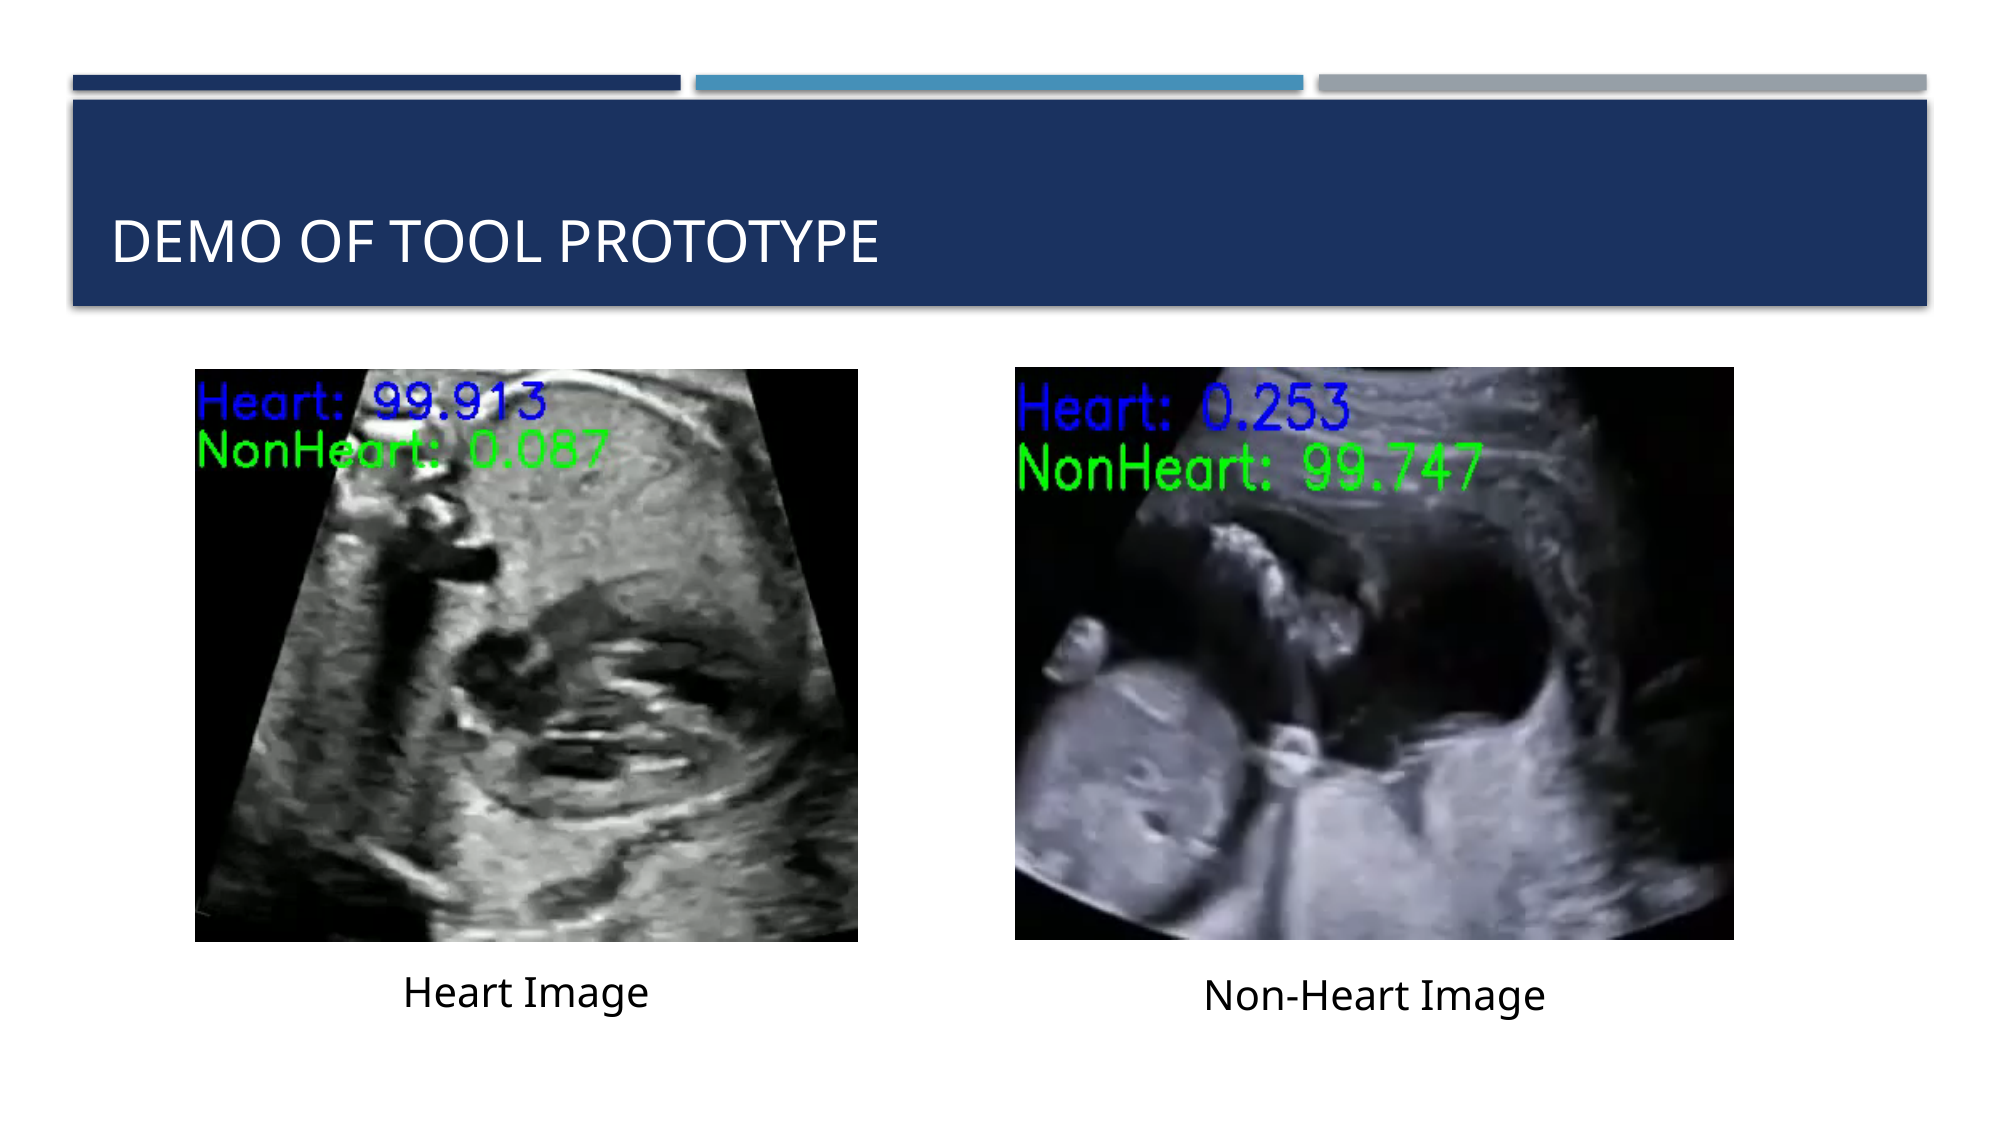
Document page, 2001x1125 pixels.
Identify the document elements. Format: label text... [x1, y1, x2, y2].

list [193, 367, 859, 943]
title Demo of Tool Prototype [95, 119, 1905, 282]
text_box Non-Heart Image [1015, 960, 1735, 1026]
text_box Heart Image [194, 958, 858, 1024]
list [1014, 366, 1735, 942]
